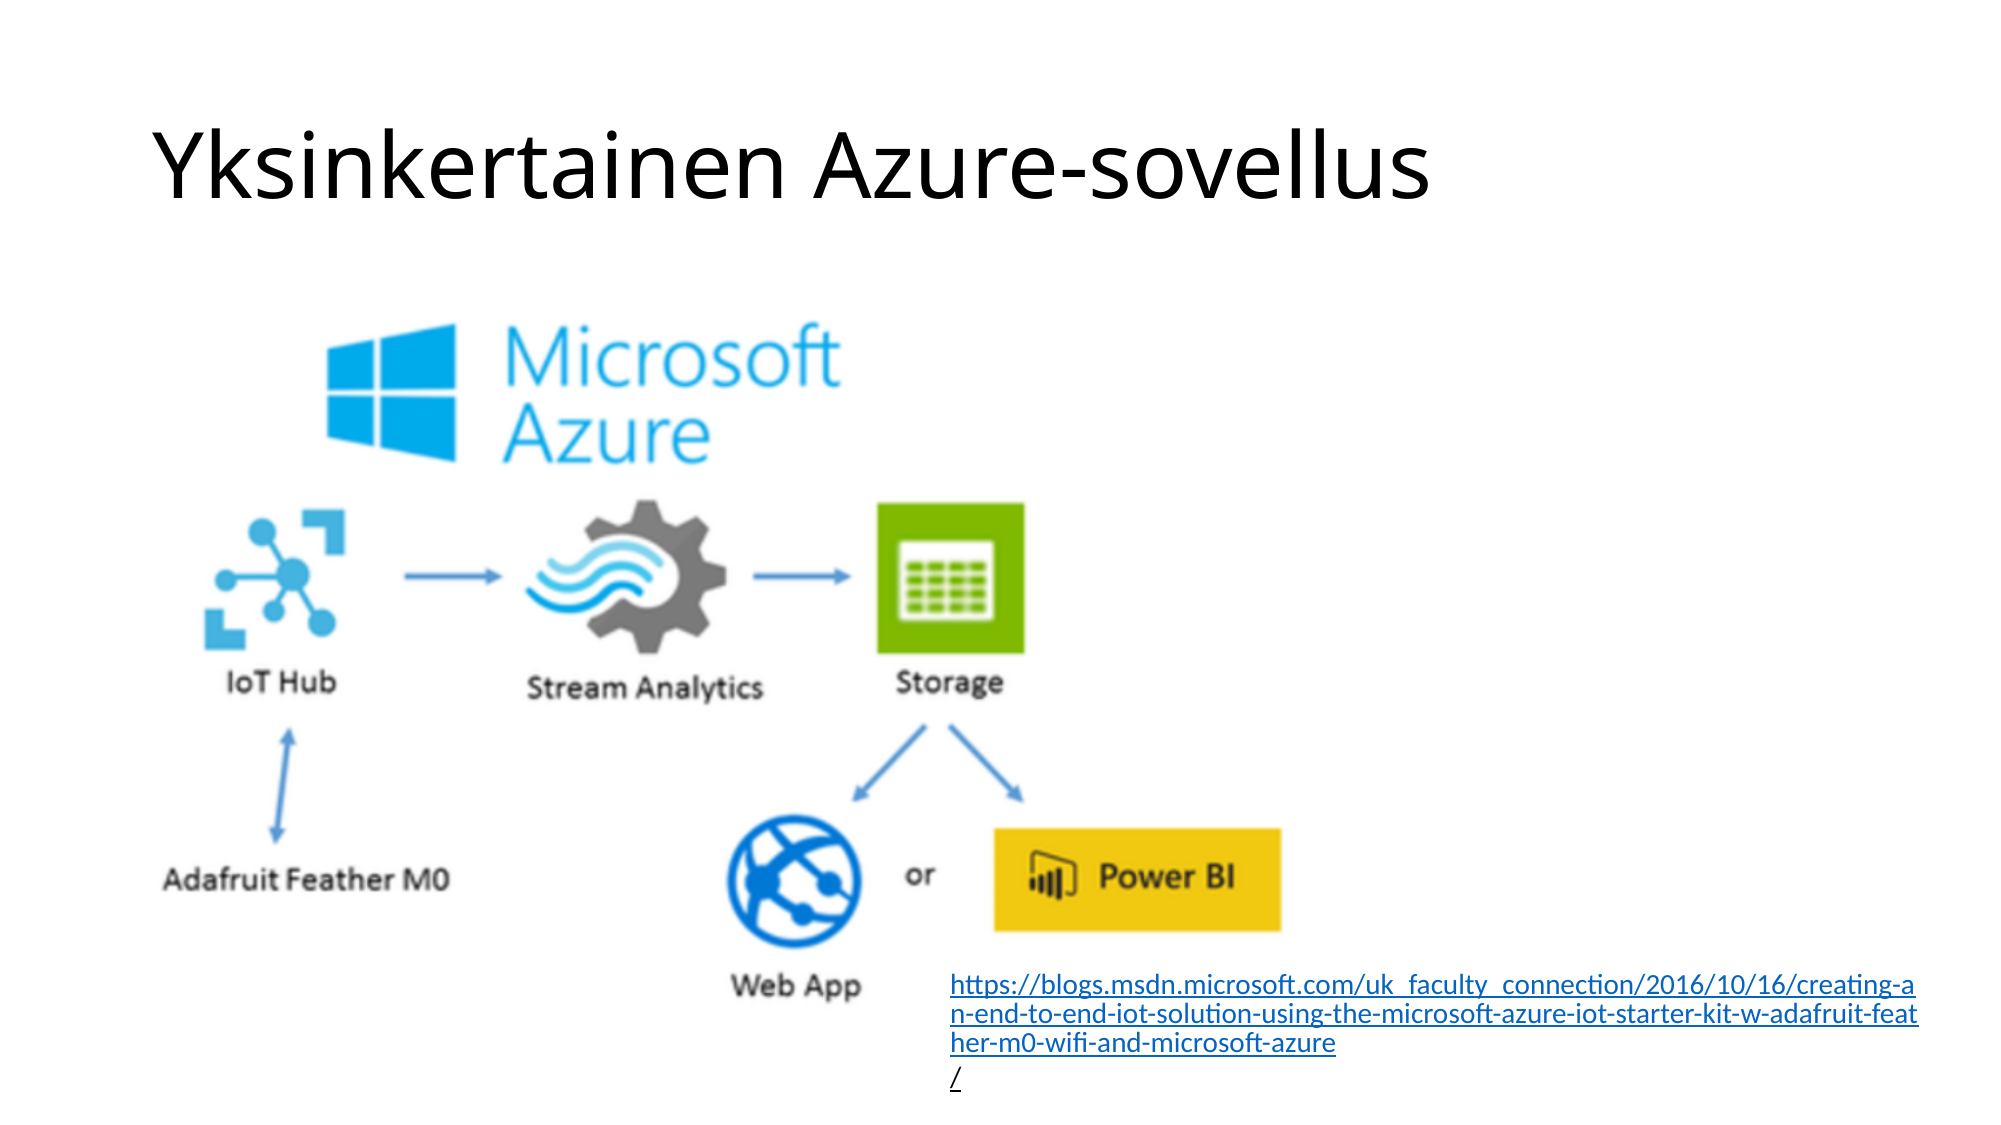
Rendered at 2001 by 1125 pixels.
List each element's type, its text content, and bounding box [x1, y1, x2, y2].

picture [108, 262, 1354, 1060]
title Yksinkertainen Azure-sovellus [137, 59, 1863, 278]
text_box https://blogs.msdn.microsoft.com/uk_faculty_connection/2016/10/16/creating-an-end-to-end-iot-solution-using-the-microsoft-azure-iot-starter-kit-w-adafruit-feather-m0-wifi-and-microsoft-azure/ [1354, 957, 1936, 1043]
